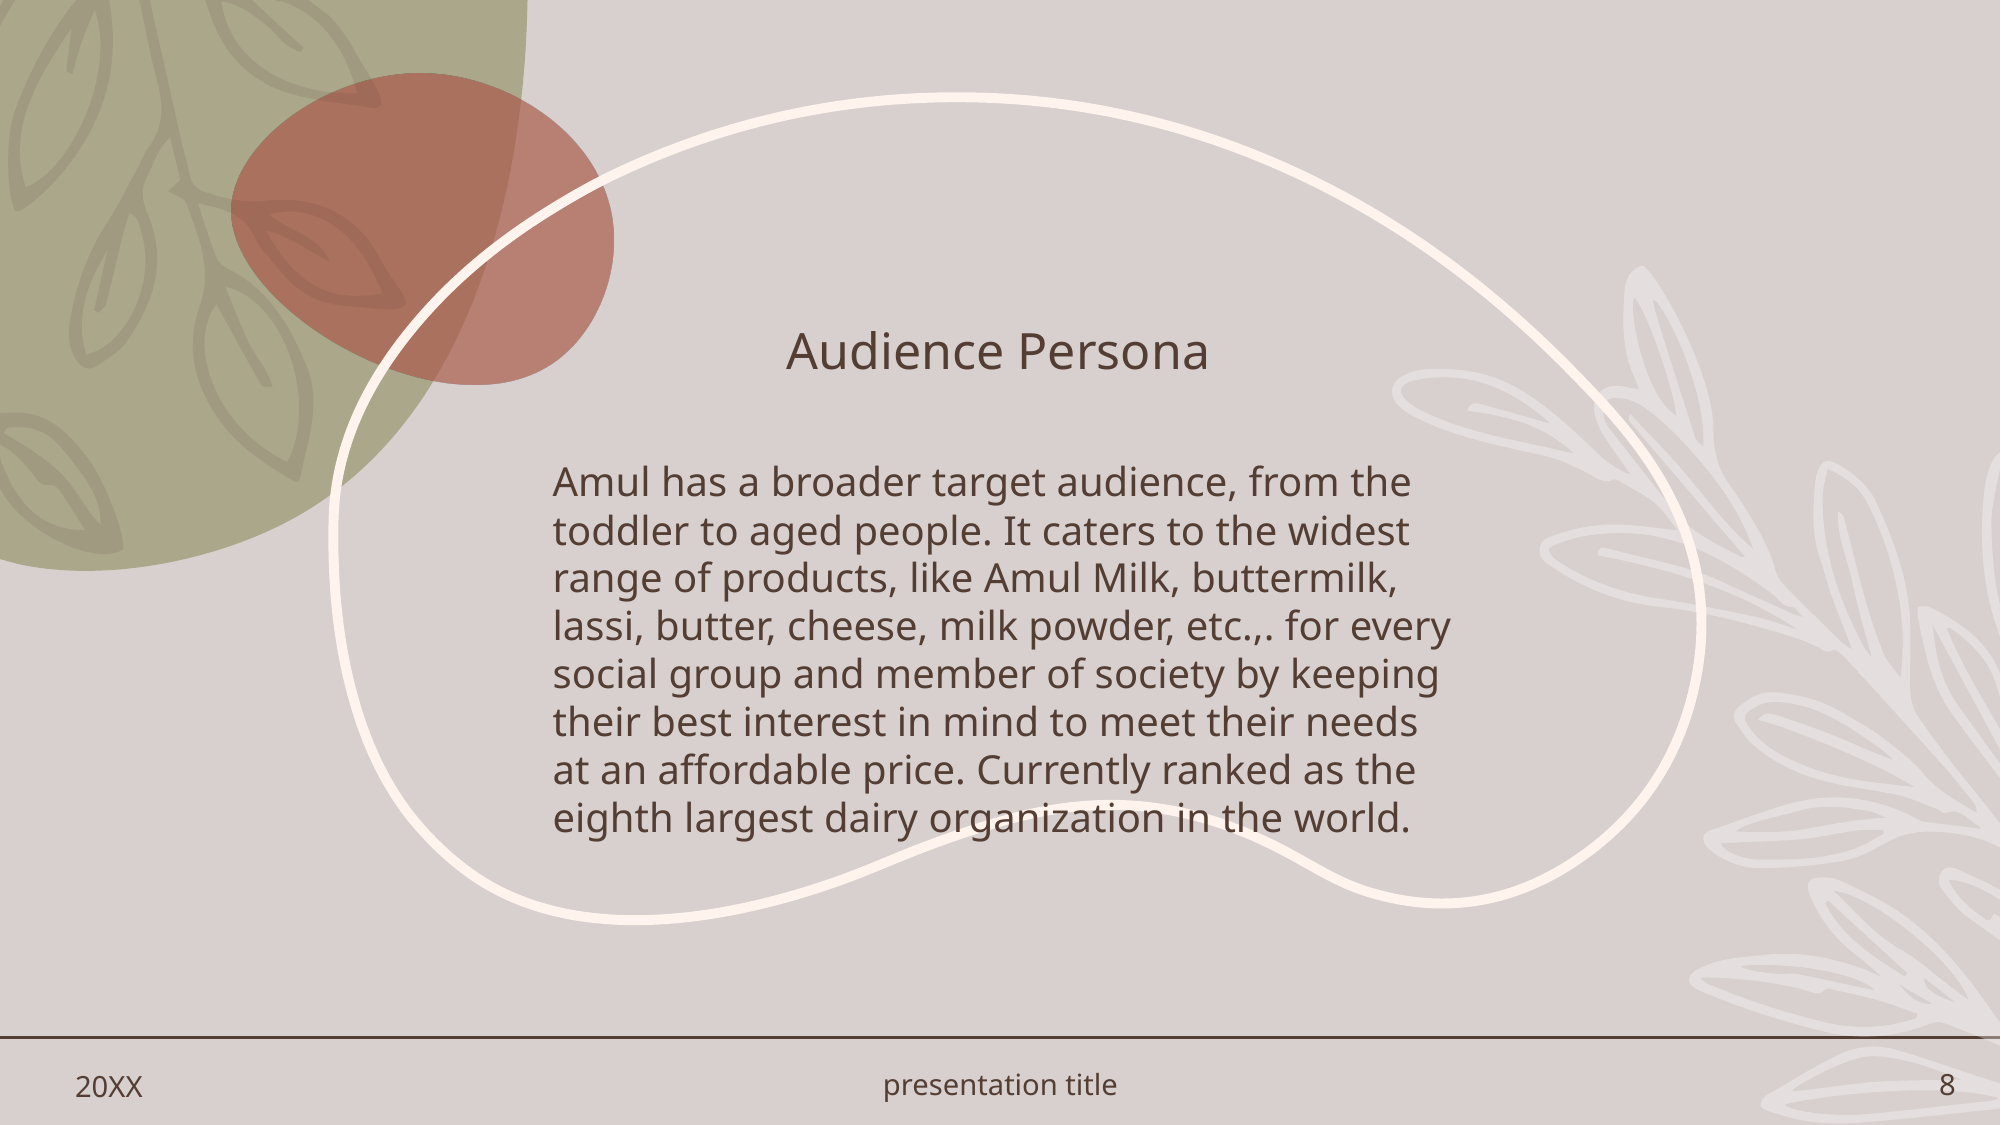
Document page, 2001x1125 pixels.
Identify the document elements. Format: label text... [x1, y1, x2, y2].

list Amul has a broader target audience, from the toddler to aged people. It caters to the widest range of products, like Amul Milk, buttermilk, lassi, butter, cheese, milk powder, etc.,. for every social group and member of society by keeping their best interest in mind to meet their needs at an affordable price. Currently ranked as the eighth largest dairy organization in the world. [537, 449, 1471, 884]
picture [380, 226, 537, 385]
slide_number 20XX [60, 1060, 222, 1112]
title Audience Persona [537, 31, 1473, 389]
footer presentation title [718, 1060, 1283, 1112]
picture [231, 73, 537, 385]
slide_number 8 [1808, 1060, 1971, 1112]
